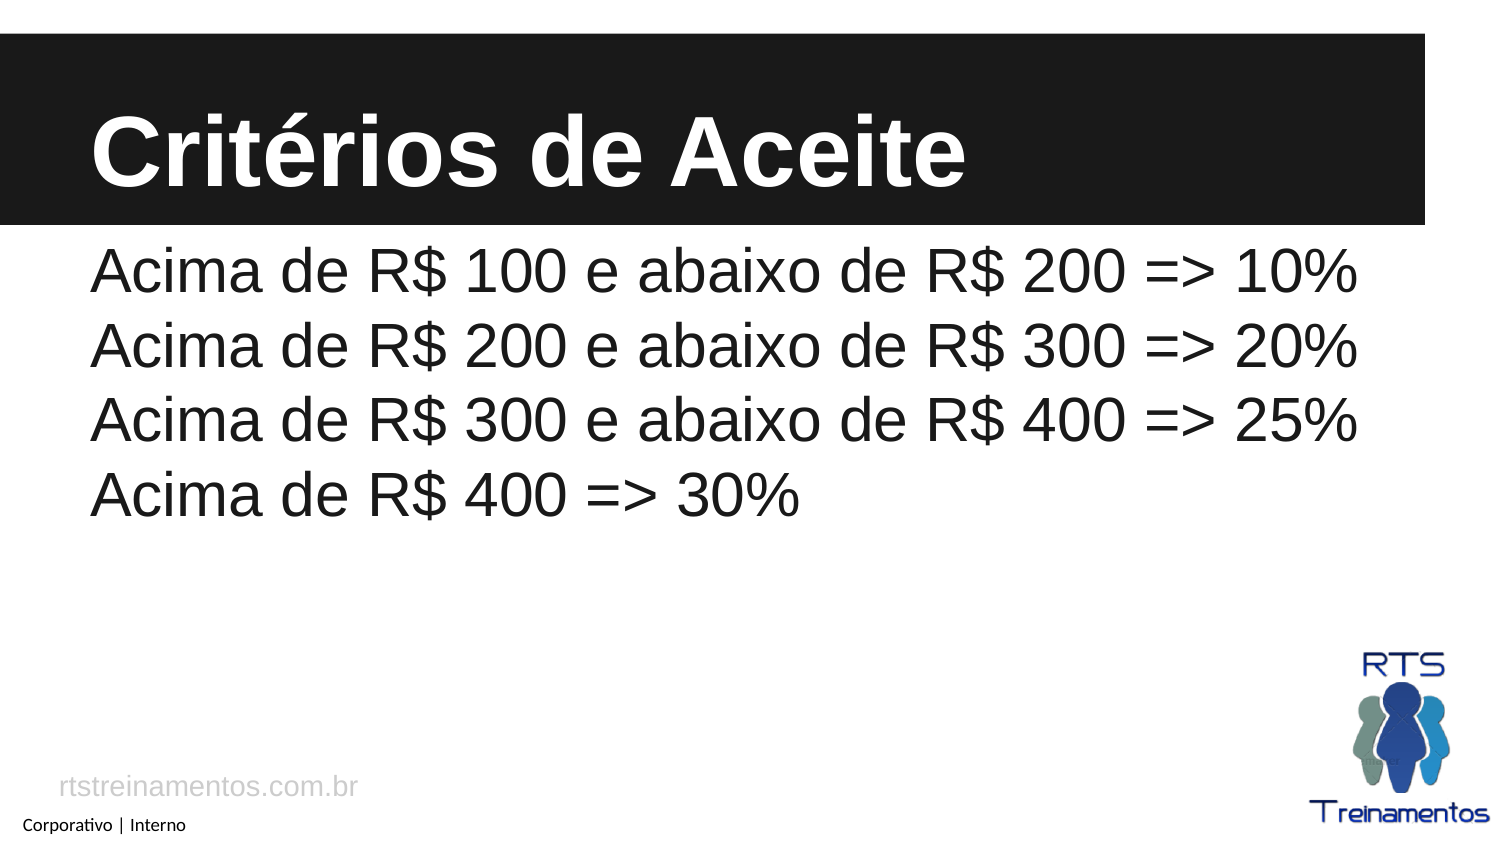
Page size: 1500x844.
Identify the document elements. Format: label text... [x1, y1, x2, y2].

list Acima de R$ 100 e abaixo de R$ 200 => 10% Acima de R$ 200 e abaixo de R$ 300 => 20% Acima de R$ 300 e abaixo de R$ 400 => 25% Acima de R$ 400 => 30% [75, 214, 1425, 784]
picture [1303, 641, 1500, 839]
title Critérios de Aceite [75, 33, 1425, 214]
text_box rtstreinamentos.com.br [43, 752, 465, 823]
